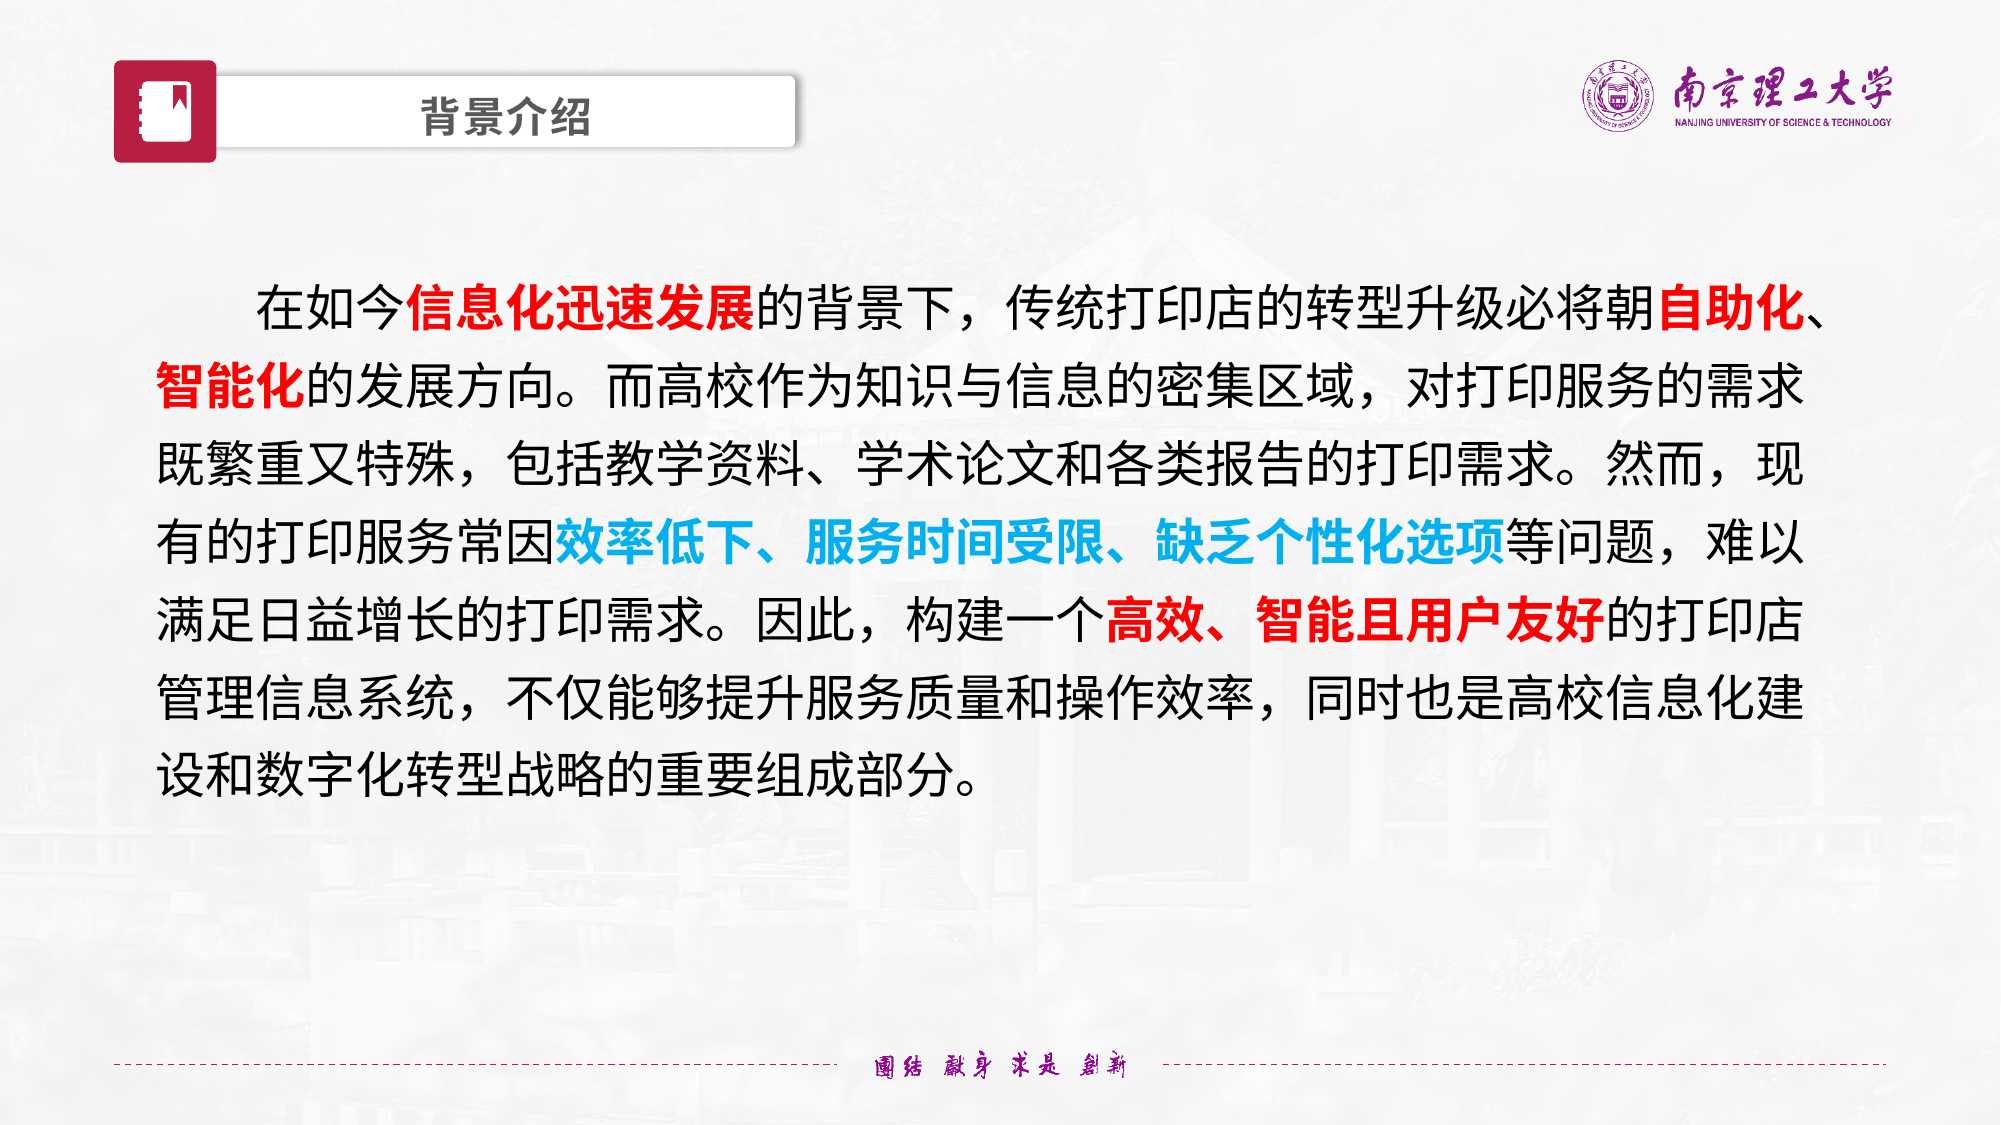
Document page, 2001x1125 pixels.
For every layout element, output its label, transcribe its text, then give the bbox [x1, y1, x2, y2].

text_box 背景介绍 [215, 73, 797, 149]
picture [857, 1039, 1143, 1090]
picture [1582, 60, 1892, 132]
text_box 在如今信息化迅速发展的背景下，传统打印店的转型升级必将朝自助化、智能化的发展方向。而高校作为知识与信息的密集区域，对打印服务的需求既繁重又特殊，包括教学资料、学术论文和各类报告的打印需求。然而，现有的打印服务常因效率低下、服务时间受限、缺乏个性化选项等问题，难以满足日益增长的打印需求。因此，构建一个高效、智能且用户友好的打印店管理信息系统，不仅能够提升服务质量和操作效率，同时也是高校信息化建设和数字化转型战略的重要组成部分。 [140, 250, 1860, 812]
